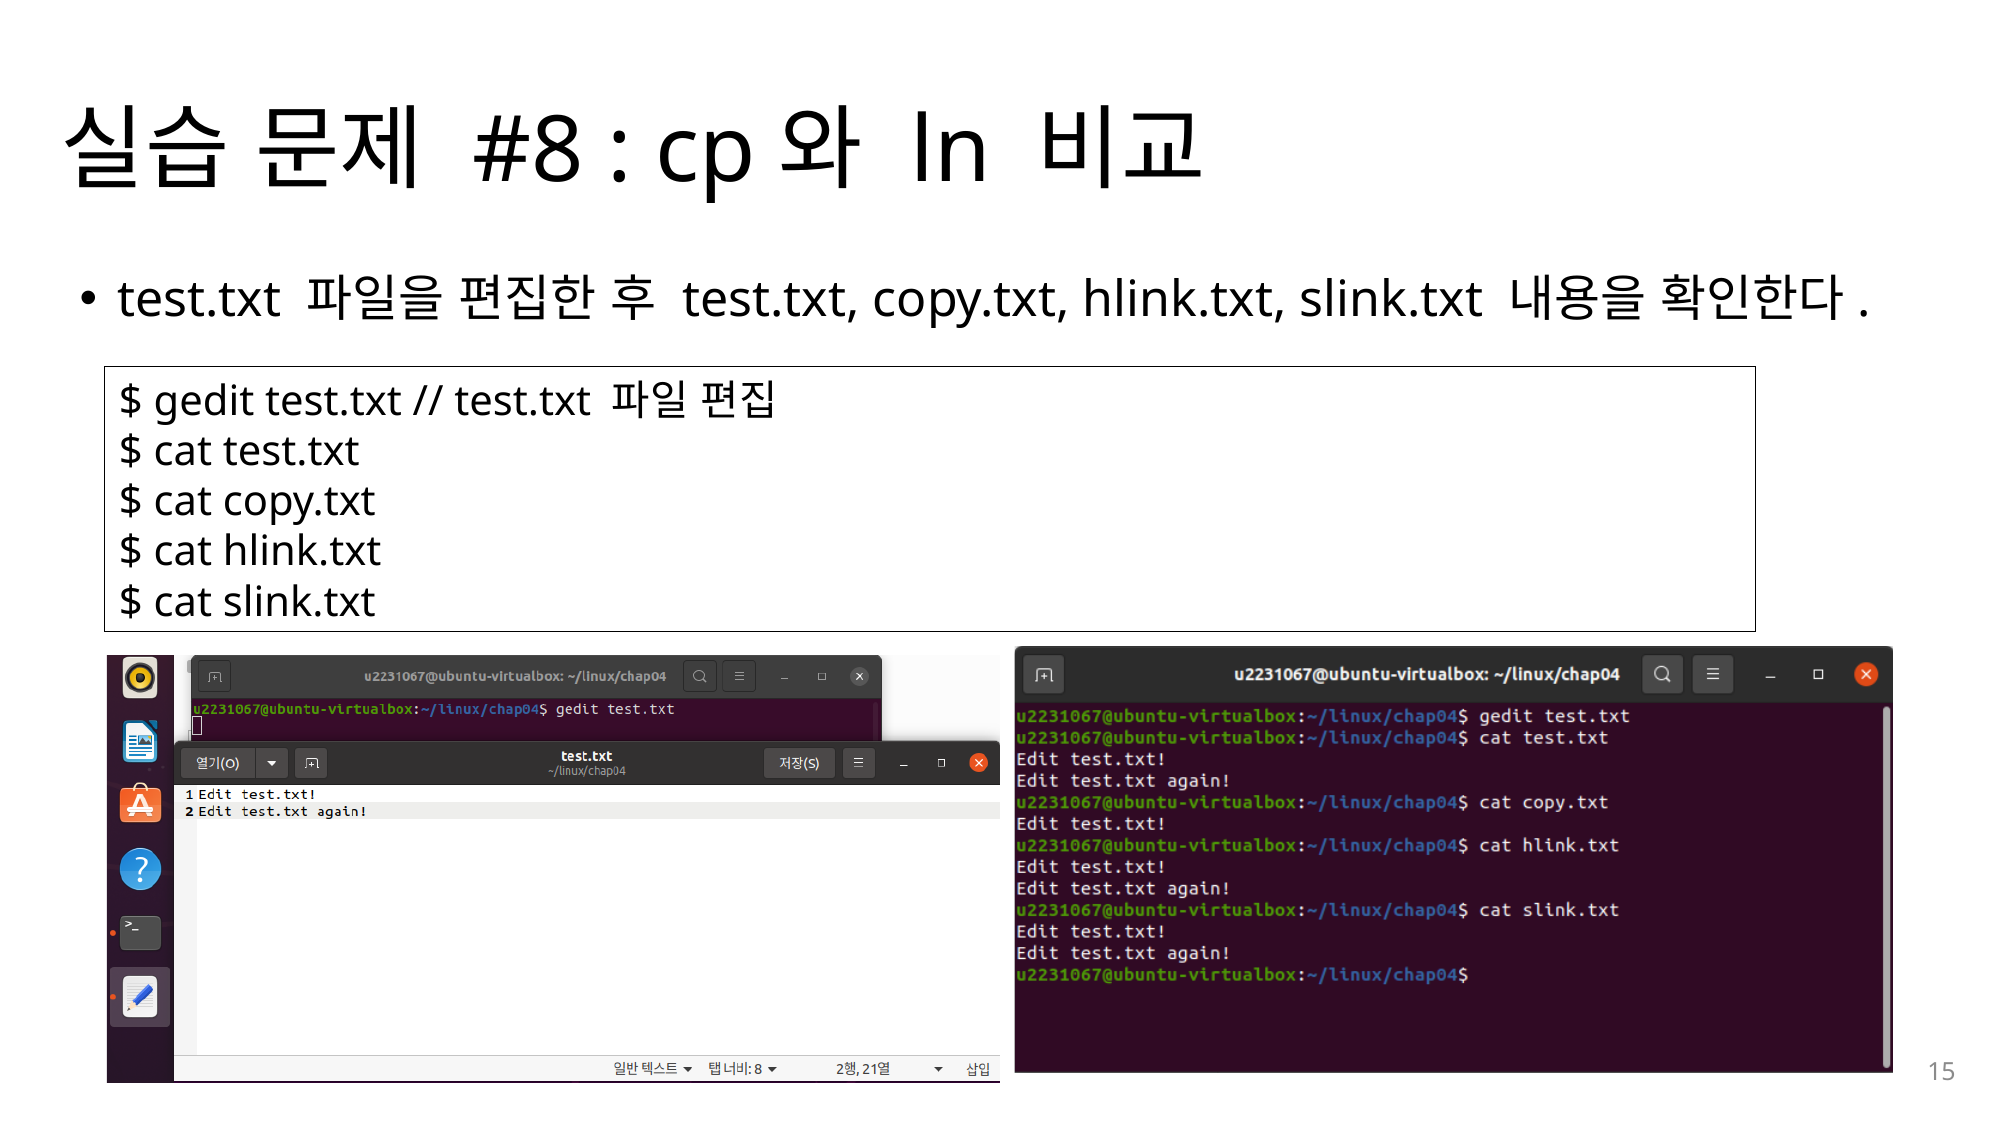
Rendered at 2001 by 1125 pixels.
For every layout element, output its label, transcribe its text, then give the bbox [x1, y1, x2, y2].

text_box $ gedit test.txt // test.txt 파일 편집 $ cat test.txt $ cat copy.txt $ cat hlink.txt $ cat slink.txt [104, 366, 1756, 632]
list test.txt 파일을 편집한 후 test.txt, copy.txt, hlink.txt, slink.txt 내용을 확인한다. [64, 266, 1936, 1012]
picture [1014, 645, 1893, 1073]
title 실습 문제 #8 : cp와 ln 비교 [45, 42, 1771, 261]
picture [106, 655, 1000, 1083]
slide_number 15 [1520, 1042, 1971, 1103]
